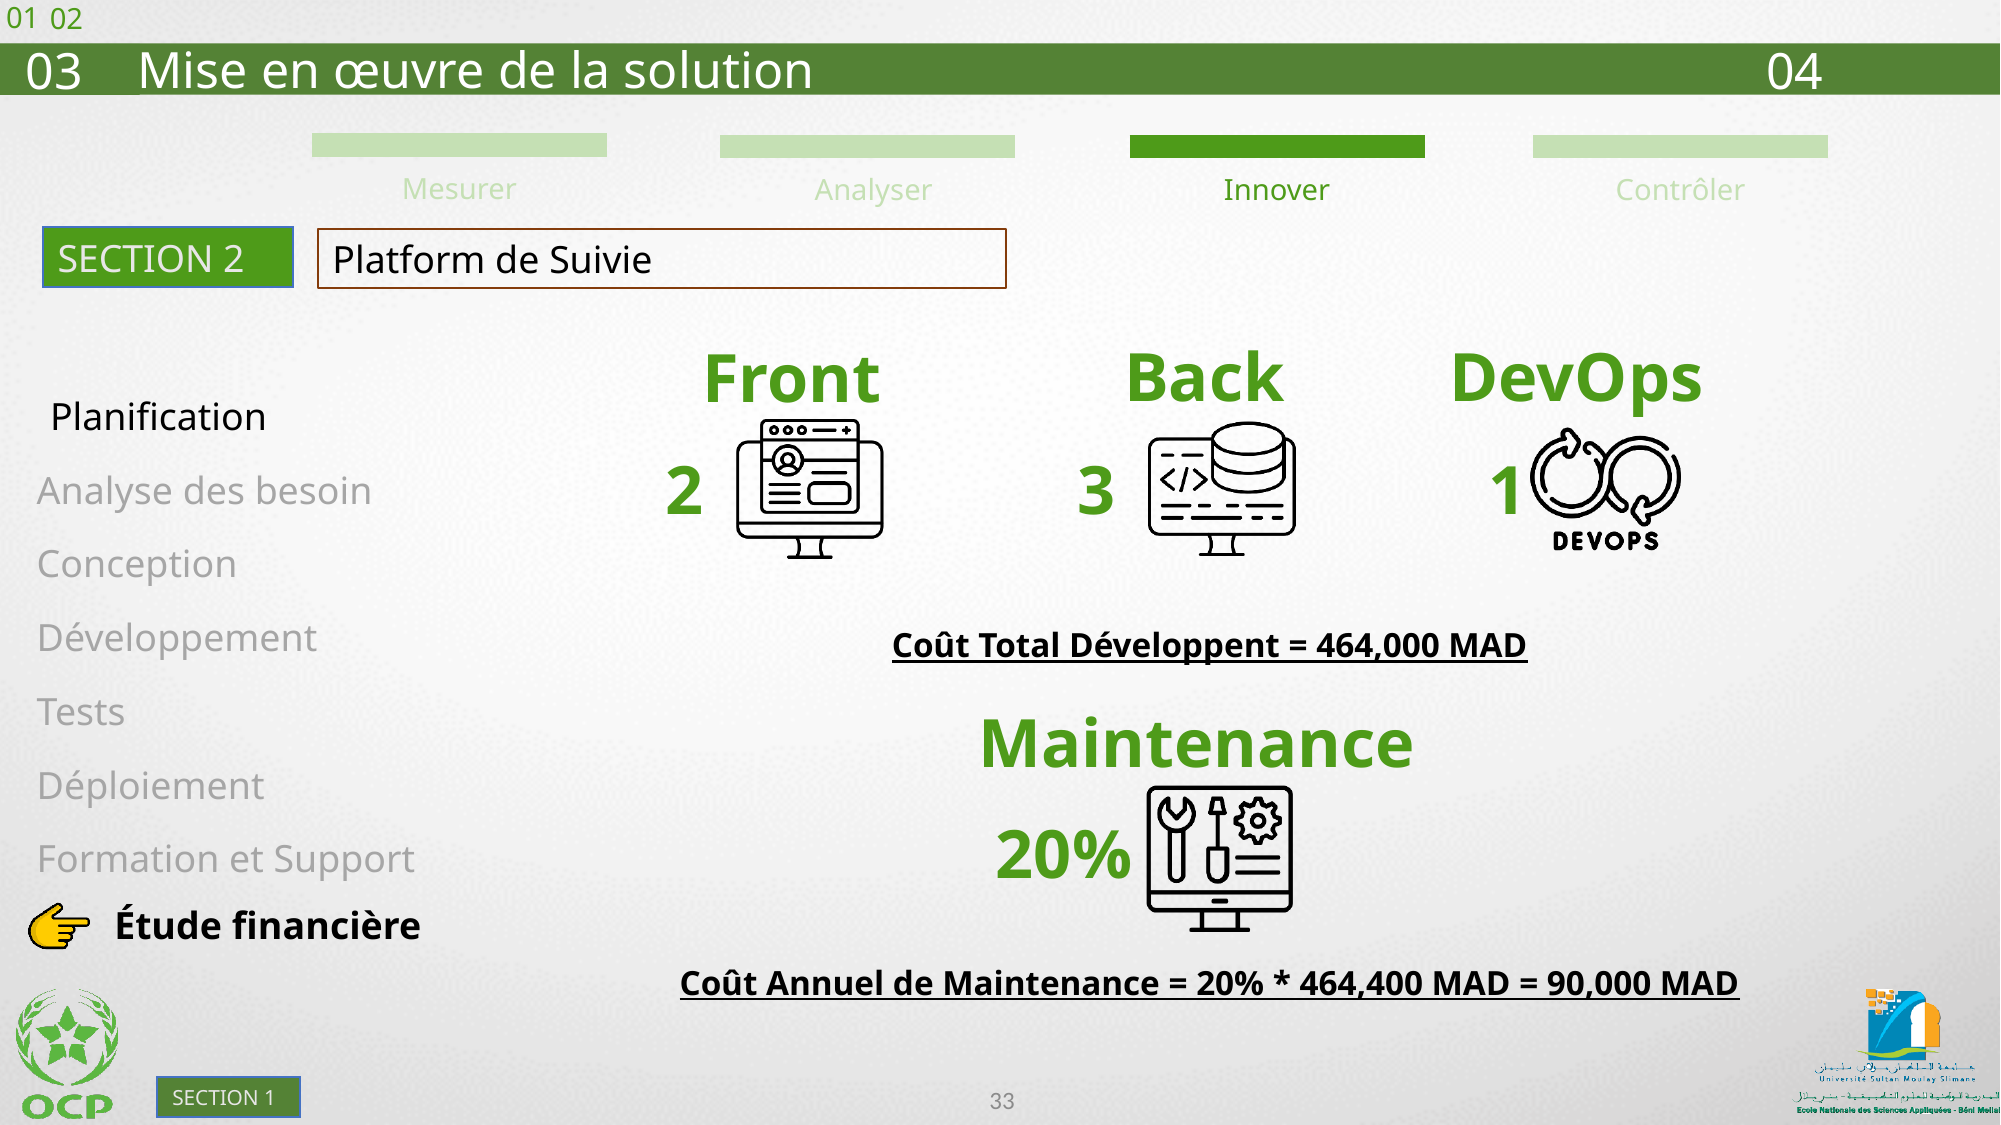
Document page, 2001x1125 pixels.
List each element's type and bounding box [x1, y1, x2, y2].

text_box [284, 145, 635, 209]
text_box [1434, 327, 1757, 564]
text_box [1516, 146, 1845, 208]
text_box [963, 693, 1499, 934]
text_box [709, 146, 1038, 208]
picture [0, 0, 2000, 1125]
text_box [650, 328, 914, 564]
text_box [1112, 146, 1442, 208]
text_box [1062, 327, 1320, 564]
